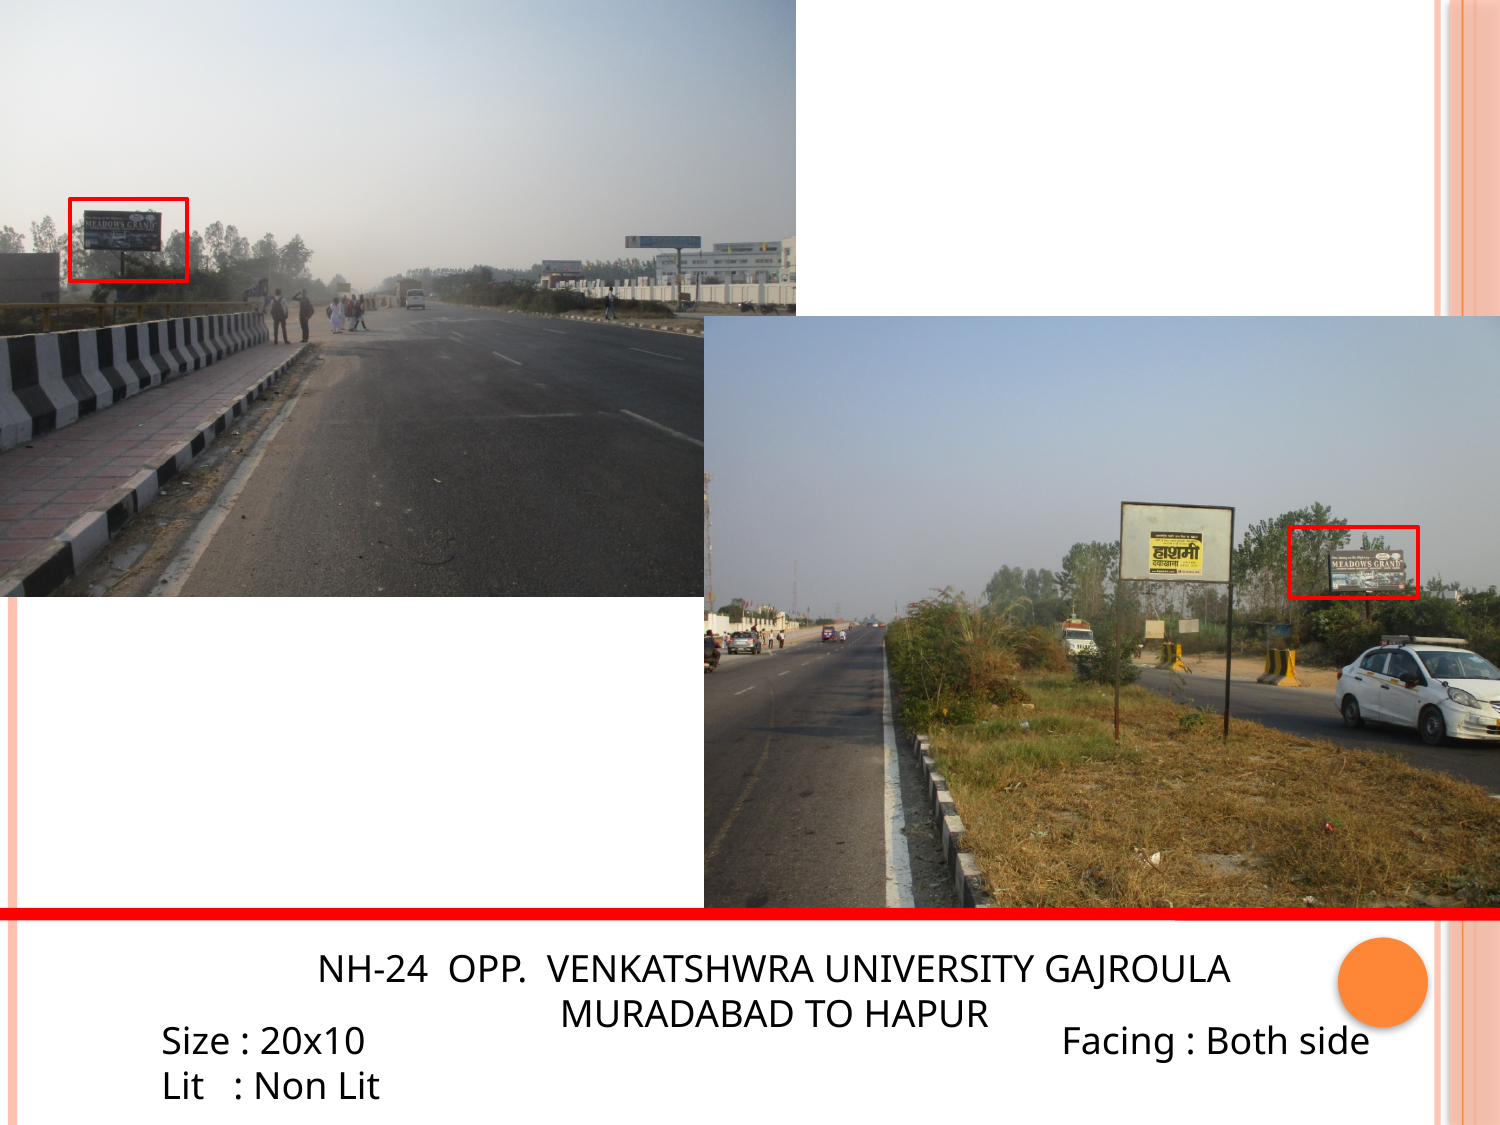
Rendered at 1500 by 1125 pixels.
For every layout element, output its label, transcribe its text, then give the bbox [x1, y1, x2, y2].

picture [0, 0, 1500, 913]
text_box Size : 20x10 Facing : Both side Lit : Non Lit [0, 1009, 1500, 1115]
text_box NH-24 OPP. VENKATSHWRA UNIVERSITY GAJROULA MURADABAD TO HAPUR [302, 937, 1247, 1009]
